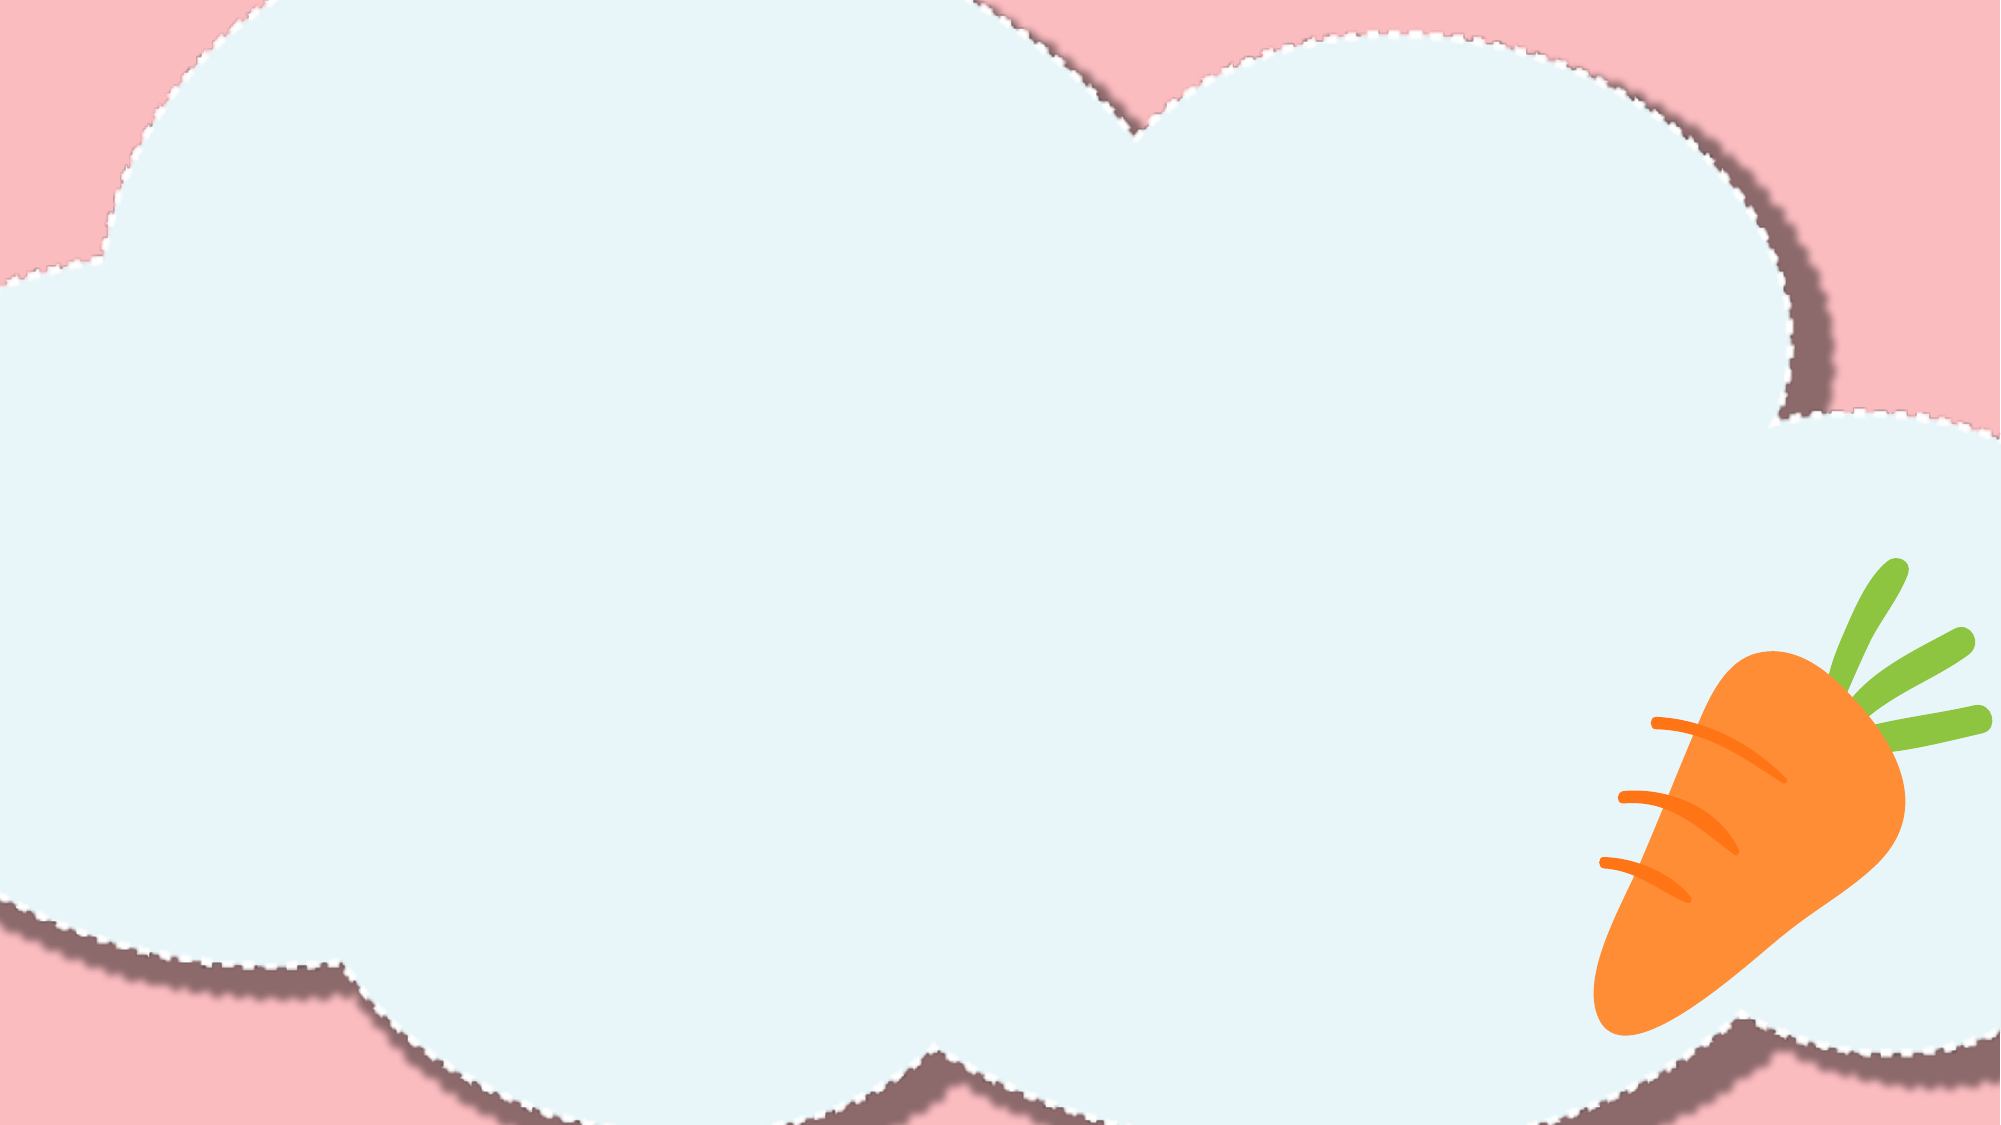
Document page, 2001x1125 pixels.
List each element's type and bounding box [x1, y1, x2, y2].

picture [0, 0, 2001, 1125]
text_box [1587, 553, 2000, 1096]
